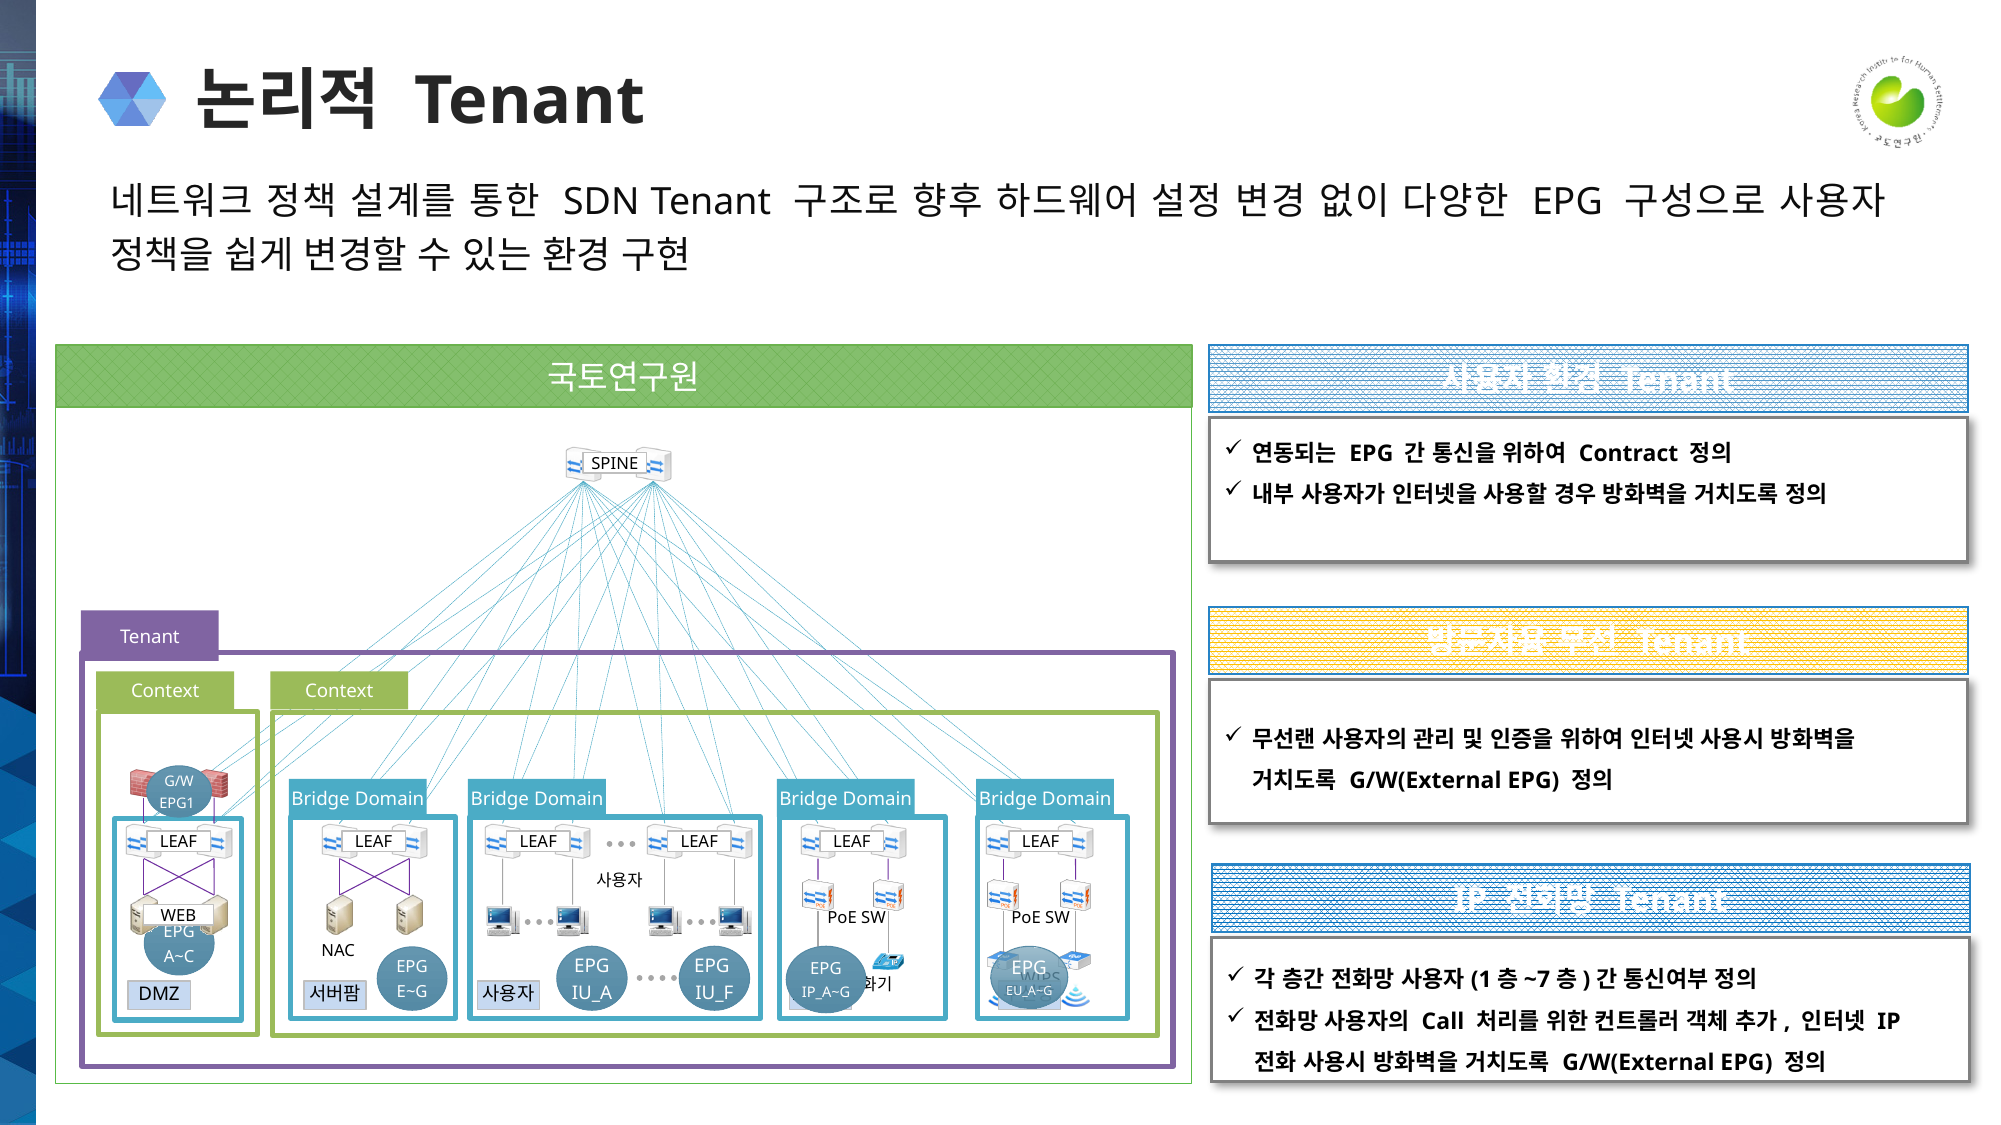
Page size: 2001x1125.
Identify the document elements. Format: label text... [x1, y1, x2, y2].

picture [98, 72, 166, 126]
text_box 사용자 환경 Tenant [1208, 344, 1969, 413]
text_box 연동되는 EPG 간 통신을 위하여 Contract 정의 내부 사용자가 인터넷을 사용할 경우 방화벽을 거치도록 정의 [1209, 417, 1942, 515]
text_box IP 전화망 Tenant [1211, 863, 1971, 933]
picture [23, 976, 36, 982]
picture [0, 0, 36, 1125]
title 논리적 Tenant [180, 38, 1897, 167]
text_box [1211, 936, 1971, 1083]
text_box 네트워크 정책 설계를 통한 SDN Tenant 구조로 향후 하드웨어 설정 변경 없이 다양한 EPG 구성으로 사용자 정책을 쉽게 변경할 수 있는 환경 구현 [110, 168, 1887, 300]
text_box [1208, 678, 1969, 825]
picture [1897, 45, 1957, 159]
text_box [1208, 417, 1969, 563]
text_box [55, 344, 1192, 1084]
text_box 각 층간 전화망 사용자(1층~7층)간 통신여부 정의 전화망 사용자의 Call 처리를 위한 컨트롤러 객체 추가, 인터넷 IP전화 사용시 방화벽을 거치도록 G/W(External EPG) 정의 [1211, 943, 1944, 1083]
text_box 무선랜 사용자의 관리 및 인증을 위하여 인터넷 사용시 방화벽을 거치도록 G/W(External EPG) 정의 [1209, 703, 1942, 801]
text_box 방문자용 무선 Tenant [1208, 606, 1969, 675]
